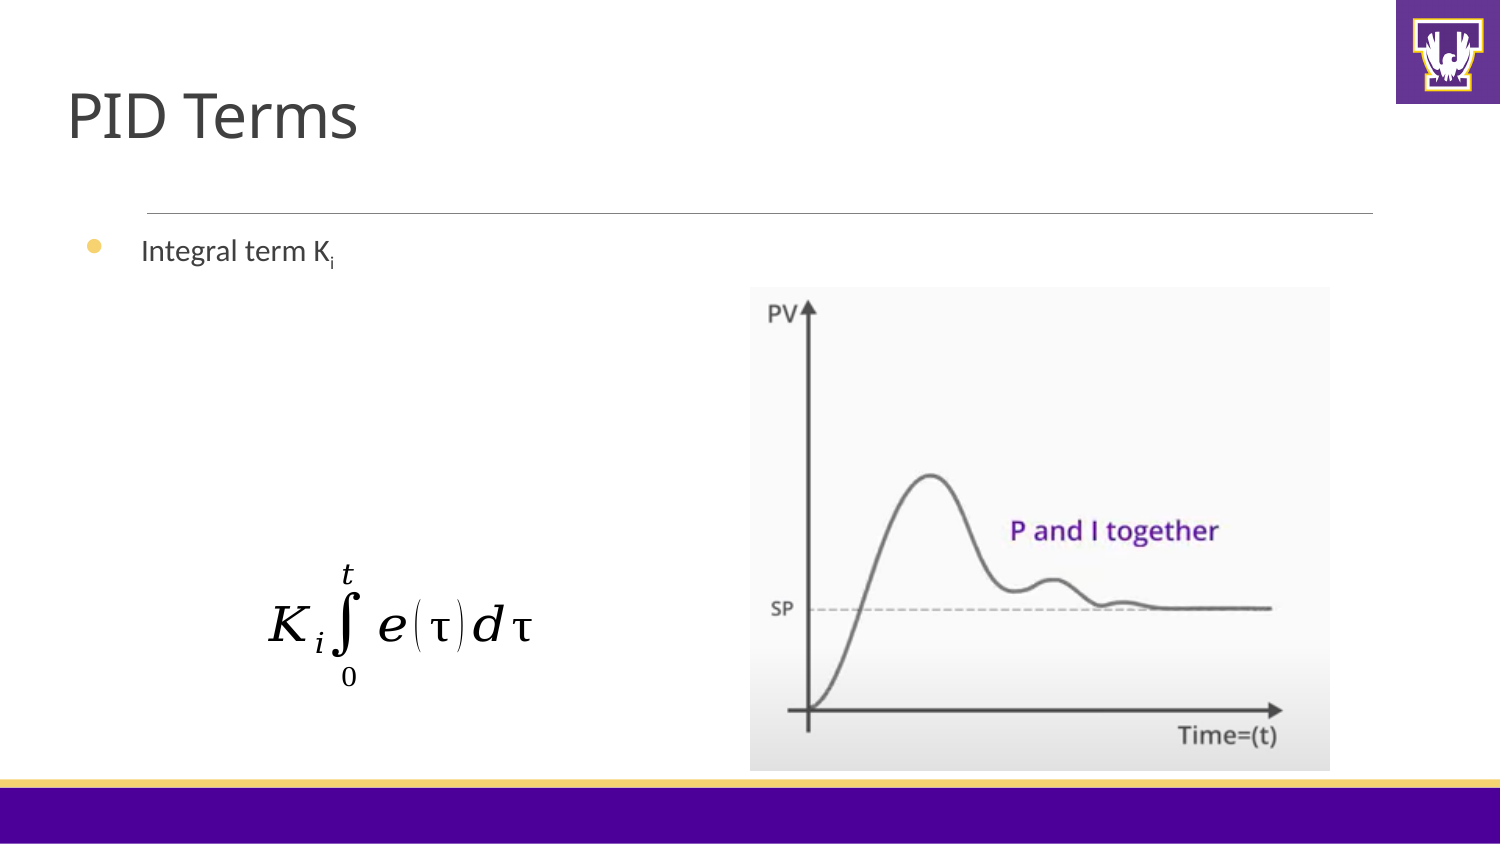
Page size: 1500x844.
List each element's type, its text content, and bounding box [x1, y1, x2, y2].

list Integral term Ki [51, 215, 1449, 750]
picture [749, 287, 1331, 772]
picture [1395, 0, 1500, 105]
title PID Terms [51, 72, 1449, 167]
